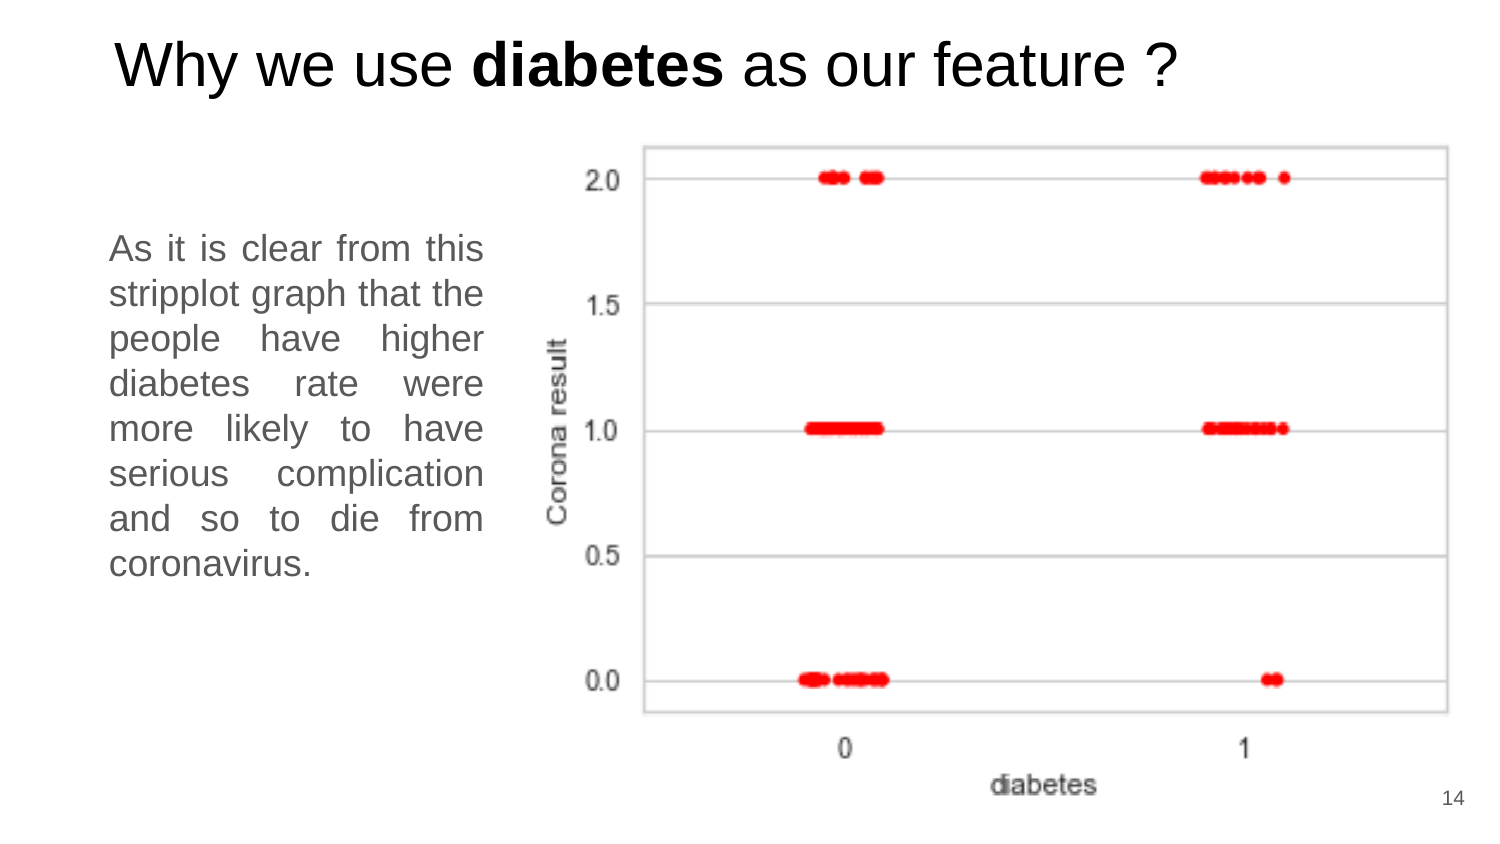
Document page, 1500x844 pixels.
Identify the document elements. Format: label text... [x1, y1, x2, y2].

picture [540, 121, 1500, 821]
subtitle As it is clear from this stripplot graph that the people have higher diabetes rate were more likely to have serious complication and so to die from coronavirus. [93, 209, 500, 679]
title Why we use diabetes as our feature ? [42, 19, 1251, 114]
